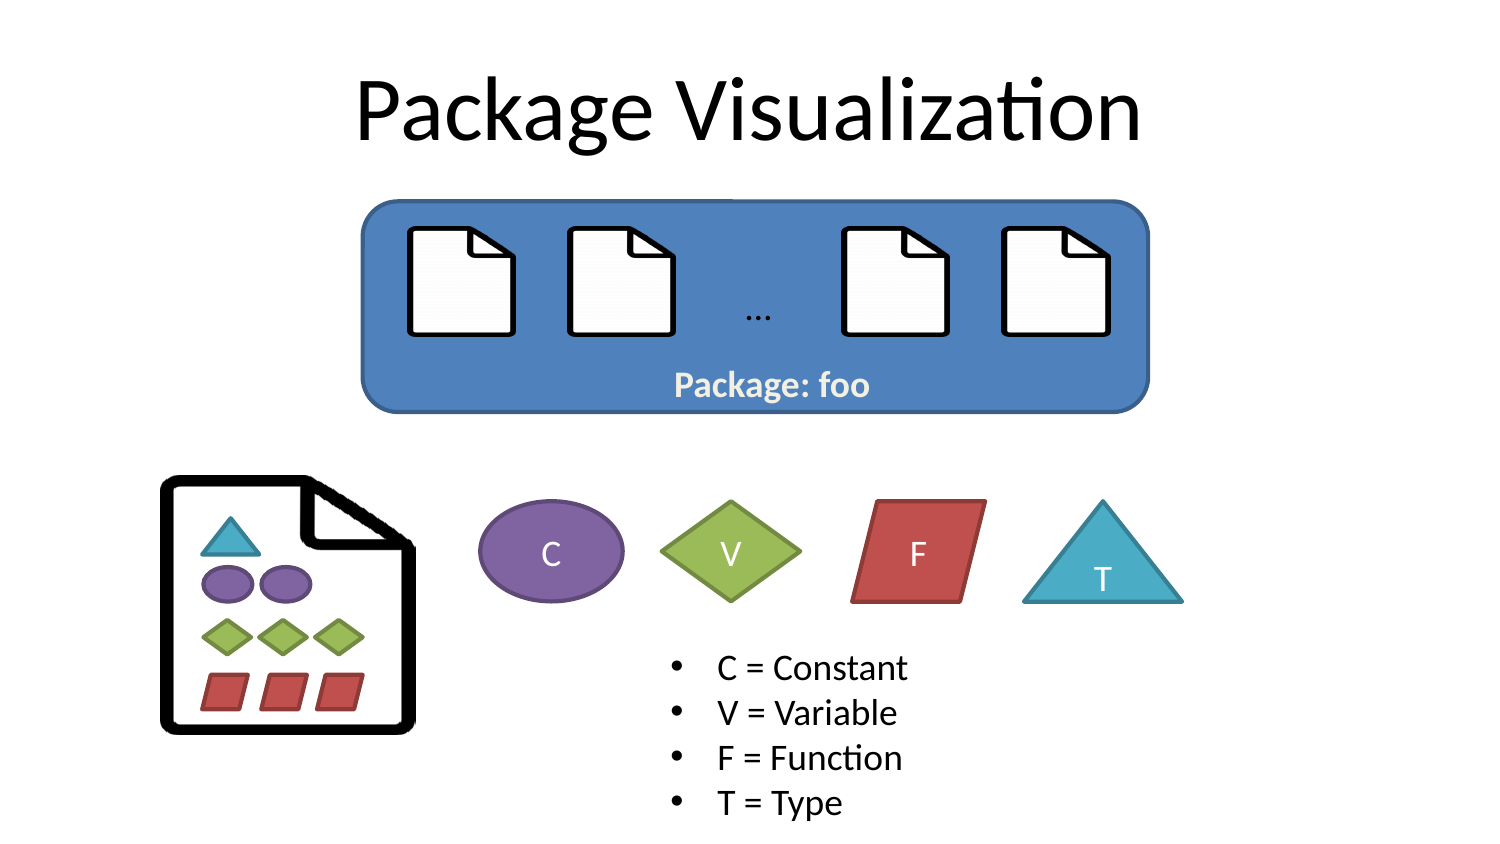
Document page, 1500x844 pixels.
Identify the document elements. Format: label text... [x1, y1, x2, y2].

text_box … [730, 275, 787, 335]
picture [159, 475, 416, 735]
text_box F [850, 499, 988, 604]
picture [567, 226, 677, 337]
title Package Visualization [75, 33, 1425, 175]
picture [841, 226, 951, 337]
picture [1001, 226, 1111, 337]
text_box [360, 199, 1151, 415]
text_box V [659, 499, 803, 604]
picture [406, 226, 516, 337]
text_box C [478, 499, 625, 604]
text_box Package: foo [659, 352, 886, 413]
text_box T [1022, 499, 1184, 604]
text_box C = Constant V = Variable F = Function T = Type [655, 635, 924, 831]
